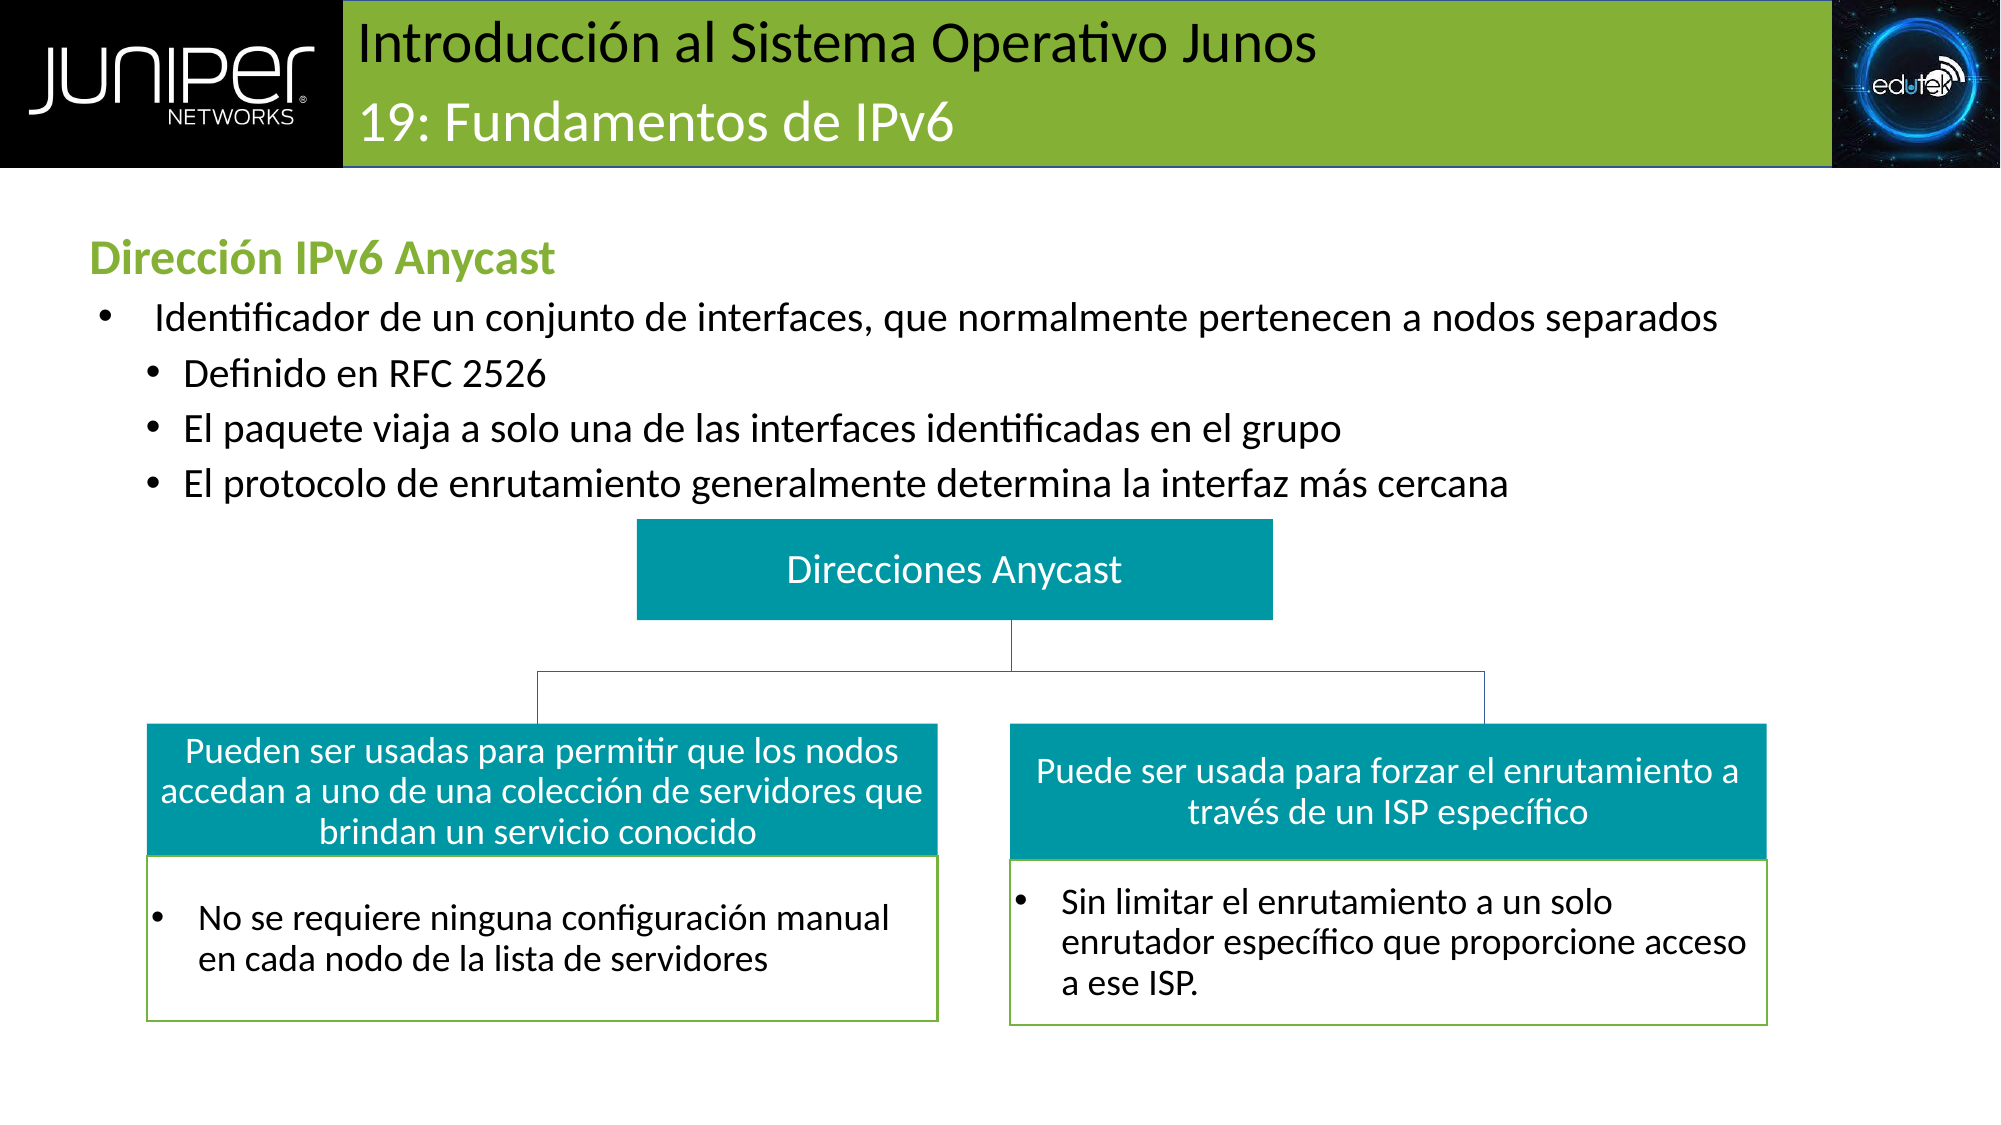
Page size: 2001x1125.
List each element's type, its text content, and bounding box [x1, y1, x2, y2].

list Dirección IPv6 Anycast Identificador de un conjunto de interfaces, que normalmente pertenecen a nodos separados Definido en RFC 2526 El paquete viaja a solo una de las interfaces identificadas en el grupo El protocolo de enrutamiento generalmente determina la interfaz más cercana [74, 223, 1949, 938]
picture [0, 0, 343, 168]
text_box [146, 519, 1767, 1025]
picture [1832, 84, 2000, 168]
list 19: Fundamentos de IPv6 [342, 83, 1606, 168]
title Introducción al Sistema Operativo Junos [342, 3, 2000, 84]
